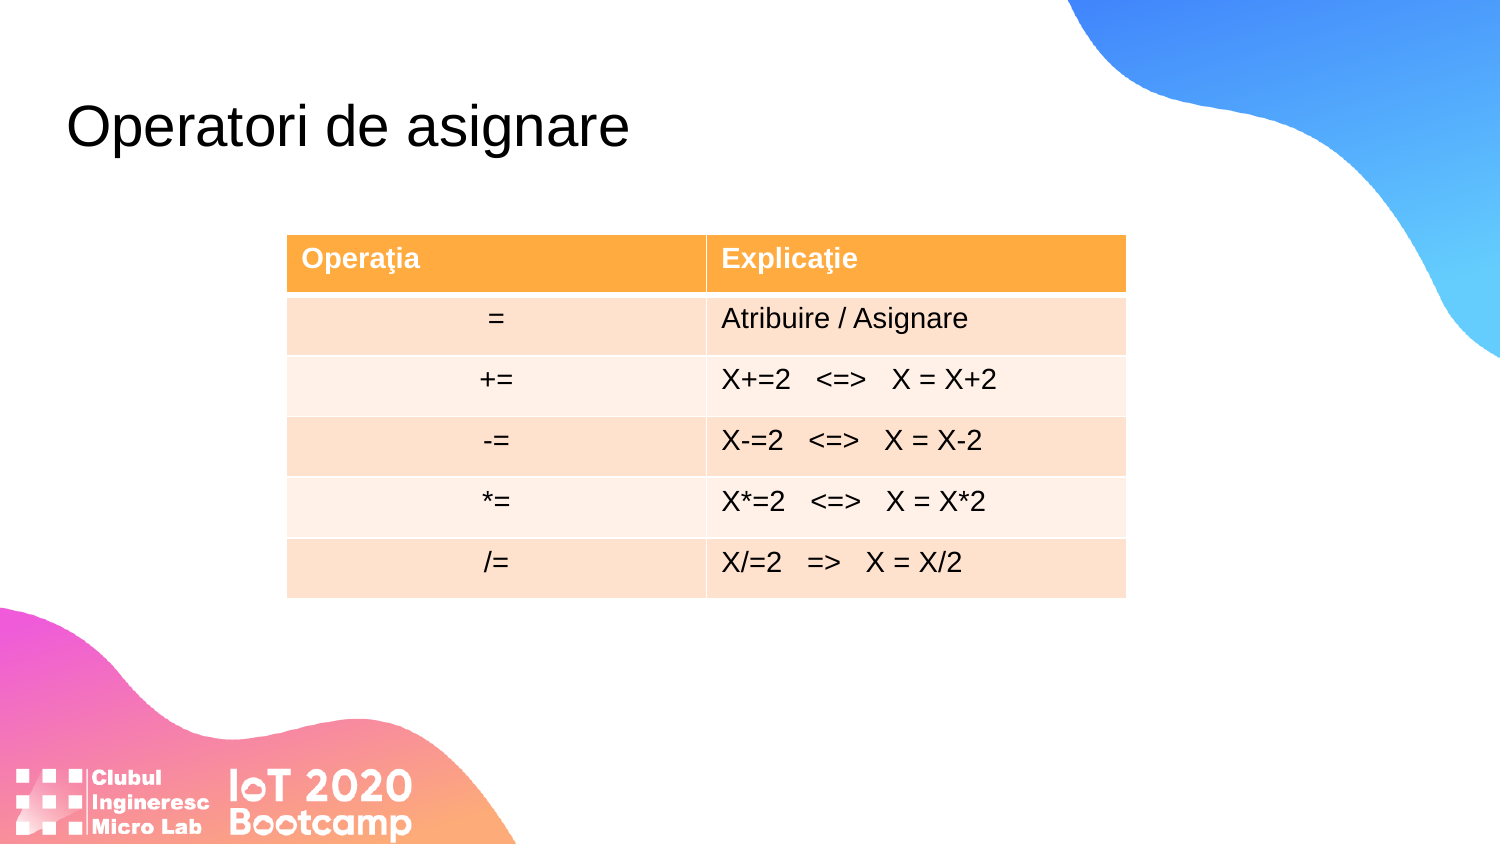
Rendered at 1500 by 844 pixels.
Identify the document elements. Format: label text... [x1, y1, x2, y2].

table_cell X+=2 <=> X = X+2 [707, 357, 1126, 416]
table_cell Atribuire / Asignare [707, 298, 1126, 355]
table_cell X-=2 <=> X = X-2 [707, 417, 1126, 476]
table_cell /= [287, 539, 706, 598]
table_header Explicaţie [707, 235, 1126, 292]
table_cell += [287, 357, 706, 416]
table_cell *= [287, 478, 706, 537]
table_cell X/=2 => X = X/2 [707, 539, 1126, 598]
picture [0, 0, 1500, 844]
table_cell -= [287, 417, 706, 476]
table_cell X*=2 <=> X = X*2 [707, 478, 1126, 537]
title Operatori de asignare [51, 72, 1449, 167]
table_header Operaţia [287, 235, 706, 292]
table_cell = [287, 298, 706, 355]
